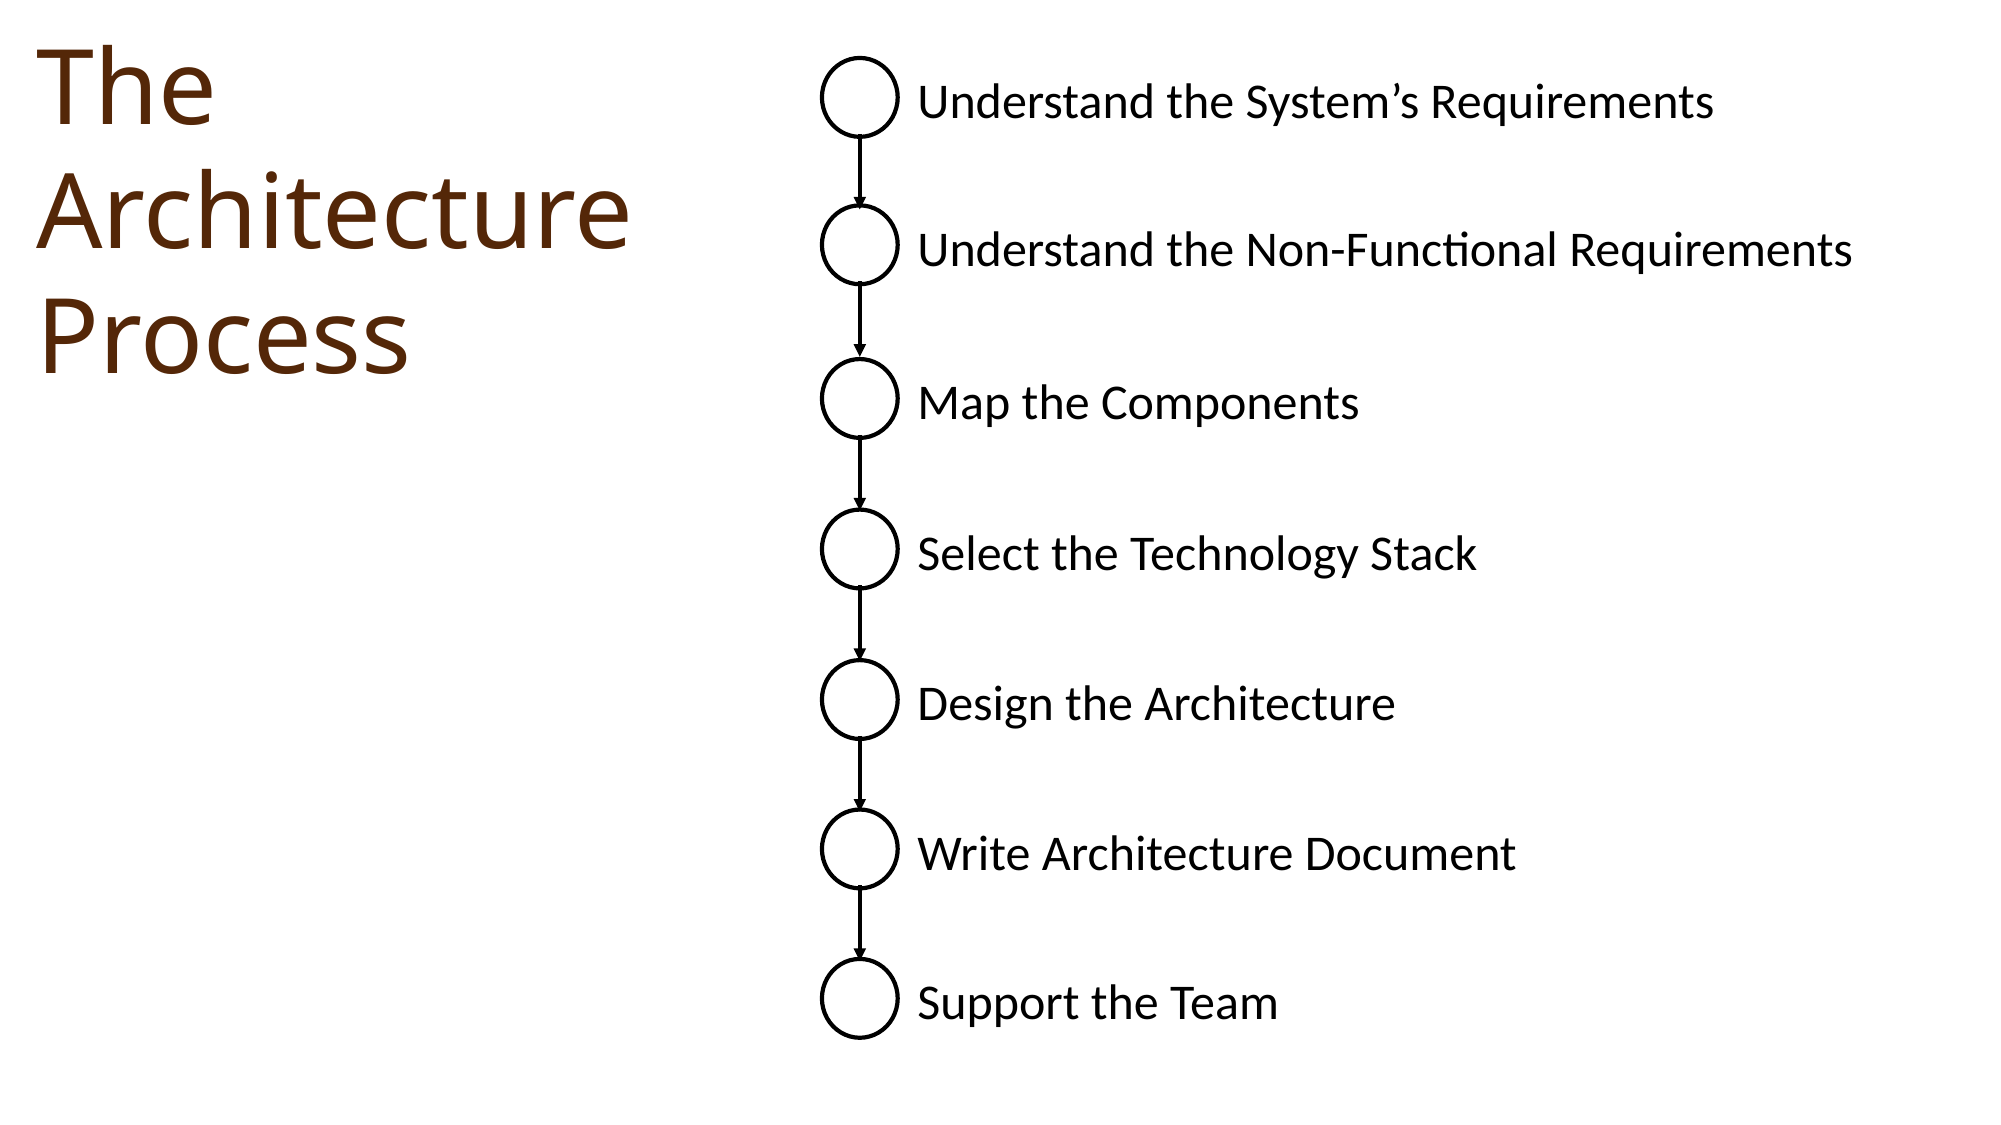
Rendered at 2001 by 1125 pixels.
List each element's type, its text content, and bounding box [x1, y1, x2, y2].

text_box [821, 509, 1744, 660]
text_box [821, 809, 1744, 958]
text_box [821, 958, 1744, 1038]
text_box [821, 205, 1935, 357]
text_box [821, 660, 1744, 809]
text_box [821, 57, 1744, 205]
text_box The Architecture Process [21, 12, 794, 403]
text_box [821, 359, 1744, 509]
